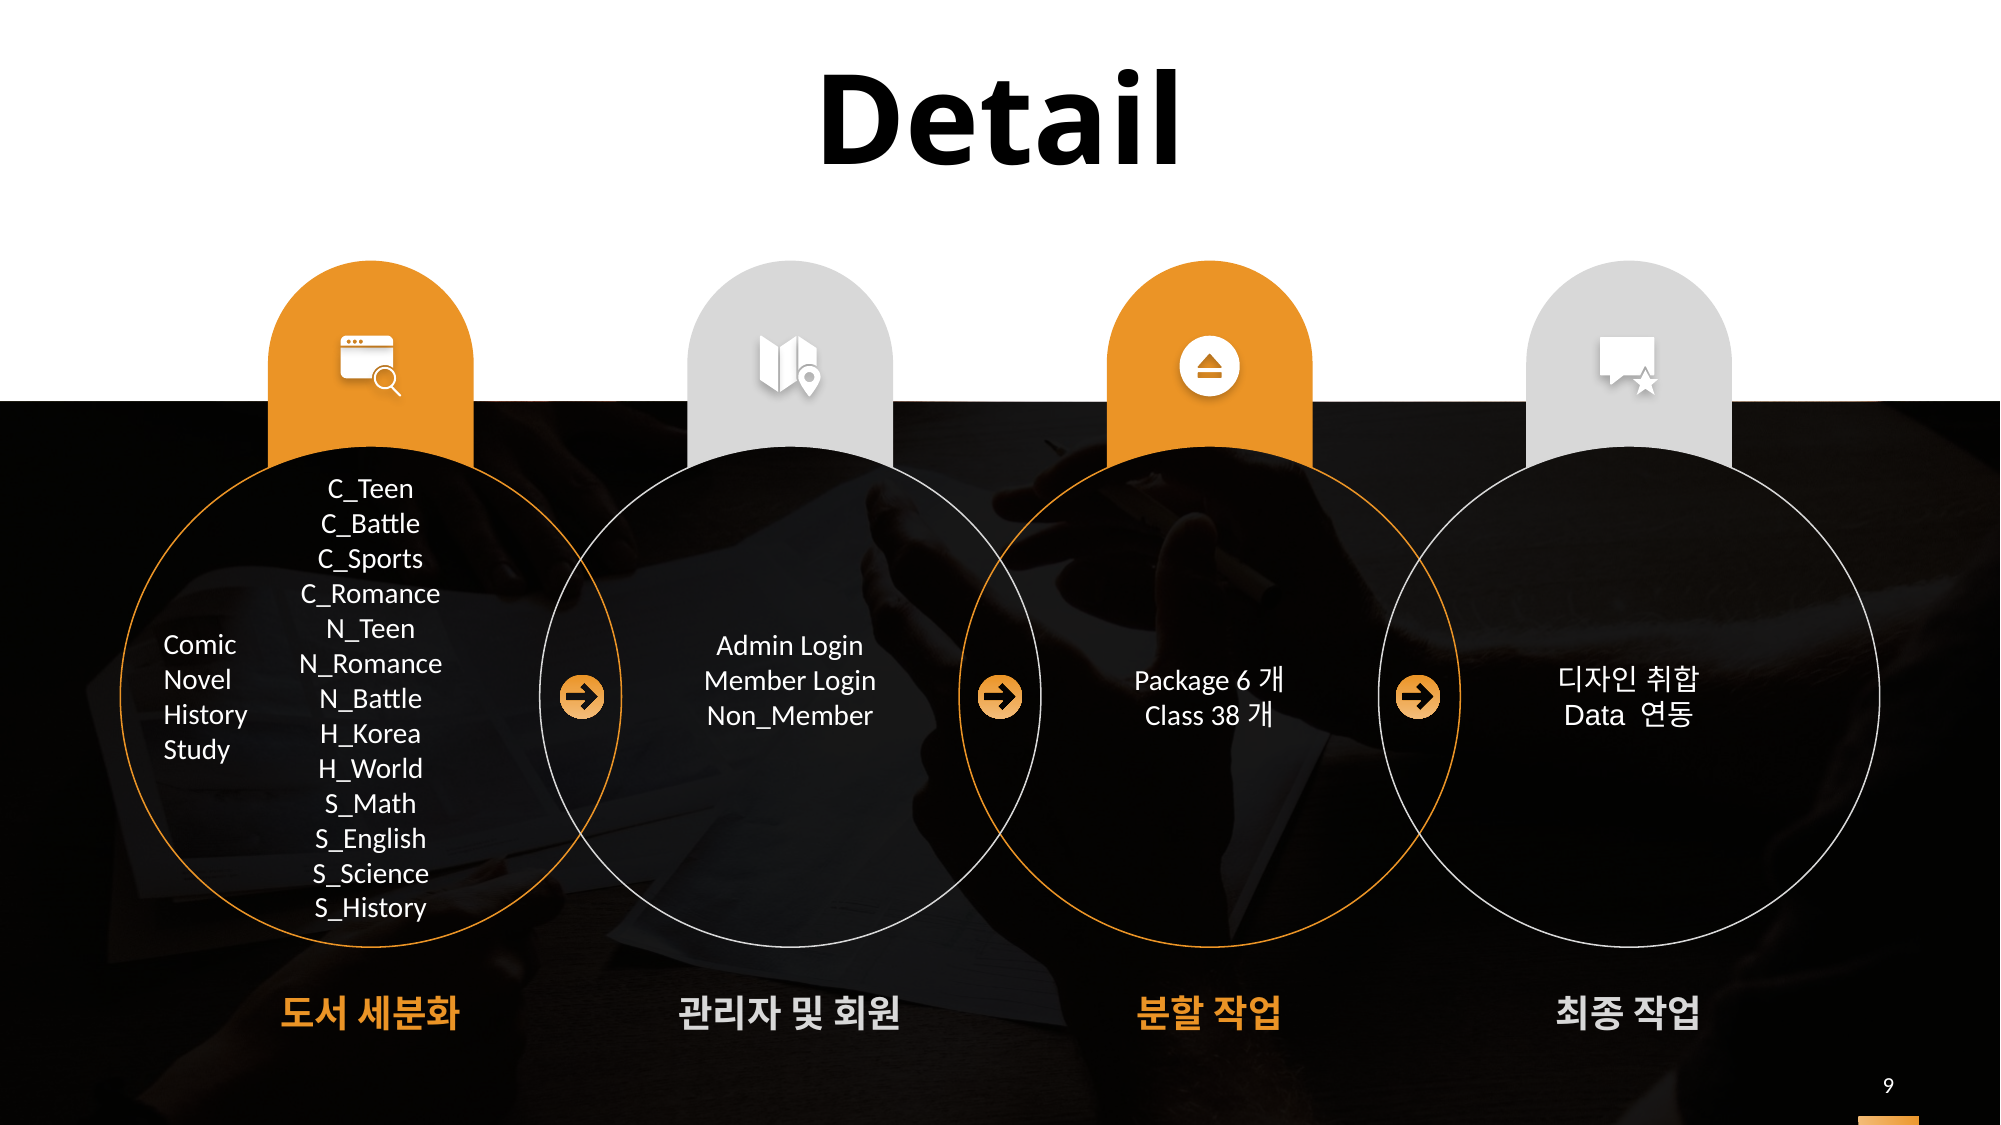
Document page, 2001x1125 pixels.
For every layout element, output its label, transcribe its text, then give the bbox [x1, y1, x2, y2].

text_box [267, 260, 474, 401]
text_box [1106, 260, 1313, 401]
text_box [759, 335, 821, 397]
text_box [1179, 335, 1240, 397]
picture [0, 401, 2000, 1125]
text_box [1599, 336, 1659, 396]
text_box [340, 335, 402, 397]
title Detail [81, 59, 1919, 188]
text_box [1526, 260, 1732, 401]
text_box [687, 260, 894, 401]
